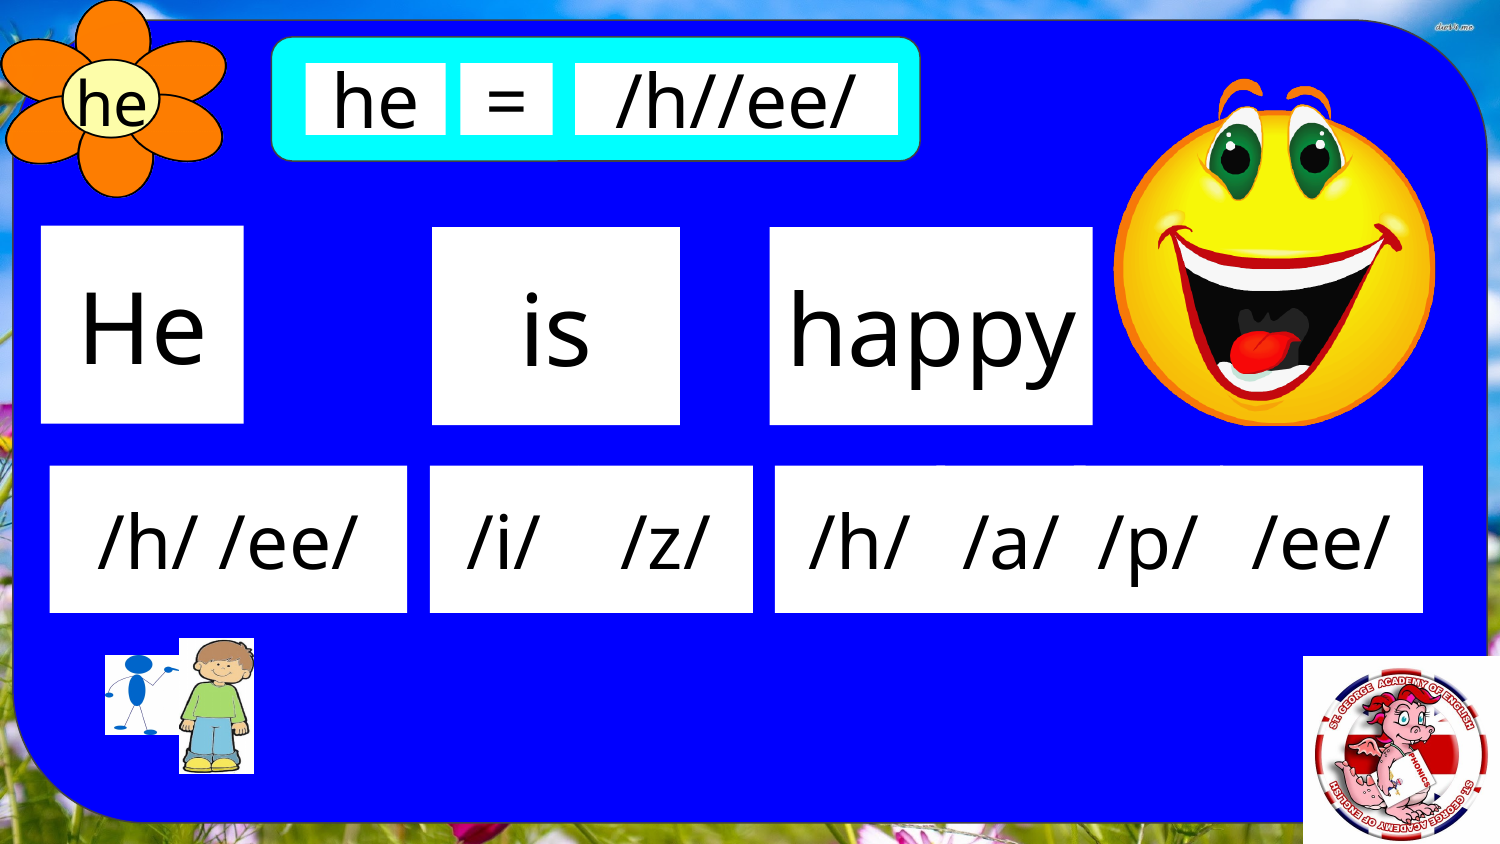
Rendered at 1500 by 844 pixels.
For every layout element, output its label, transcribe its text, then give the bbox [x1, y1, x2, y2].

text_box [12, 20, 1488, 823]
text_box /h/ [774, 465, 936, 613]
picture [1112, 76, 1436, 426]
text_box [271, 36, 921, 162]
picture [0, 0, 1500, 844]
text_box he [305, 63, 446, 135]
text_box /p/ [1073, 465, 1224, 613]
text_box He [40, 225, 244, 424]
text_box /a/ [936, 465, 1073, 613]
text_box /ee/ [1224, 465, 1423, 613]
text_box /i/ [429, 465, 578, 613]
text_box /h/ /ee/ [49, 465, 408, 613]
picture [105, 638, 254, 775]
text_box /z/ [578, 465, 753, 613]
text_box = [460, 63, 553, 135]
text_box is [432, 227, 680, 426]
text_box /h//ee/ [575, 63, 898, 135]
text_box happy [769, 227, 1093, 426]
